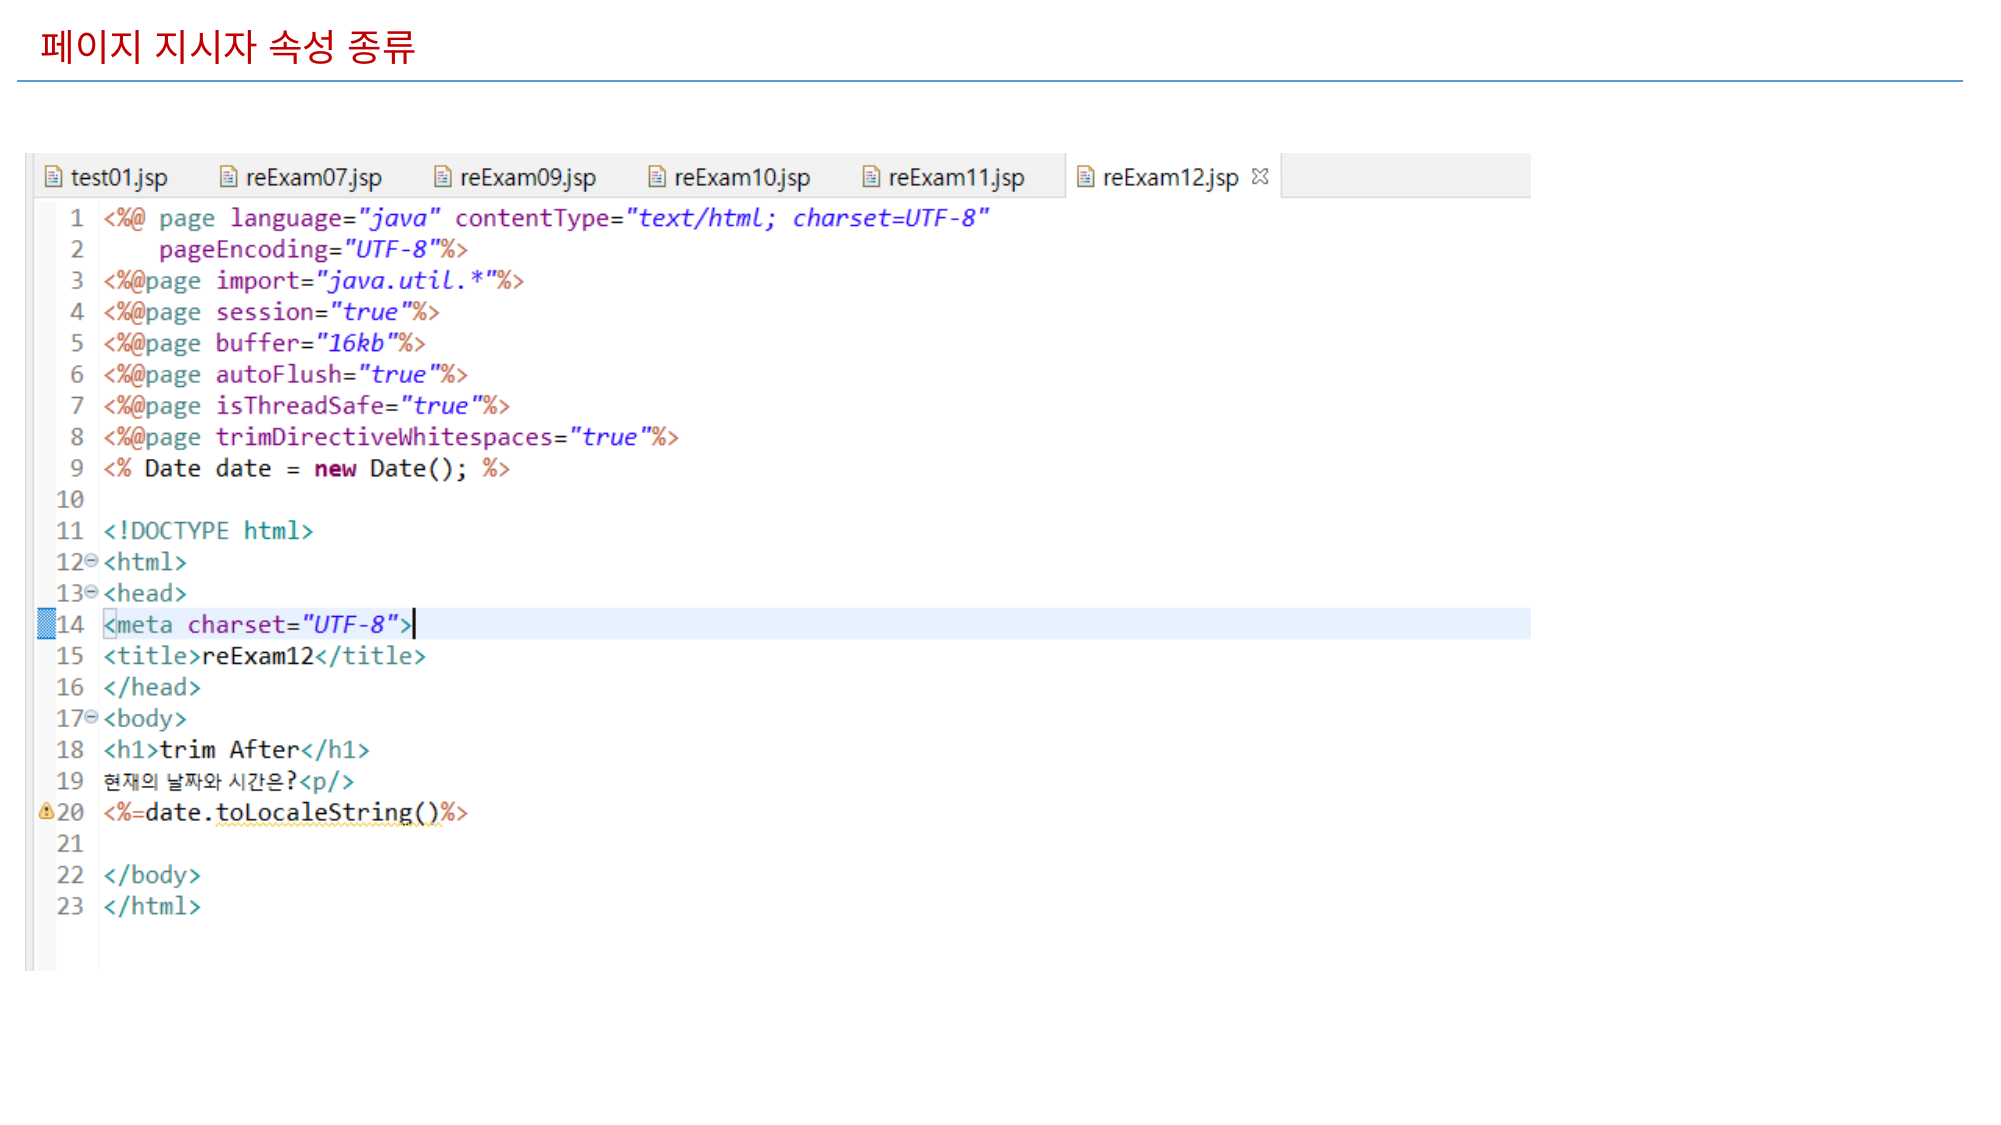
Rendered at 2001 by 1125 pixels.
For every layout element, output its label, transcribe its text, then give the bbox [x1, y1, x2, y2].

text_box 페이지 지시자 속성 종류 [25, 16, 729, 77]
picture [25, 153, 1531, 972]
